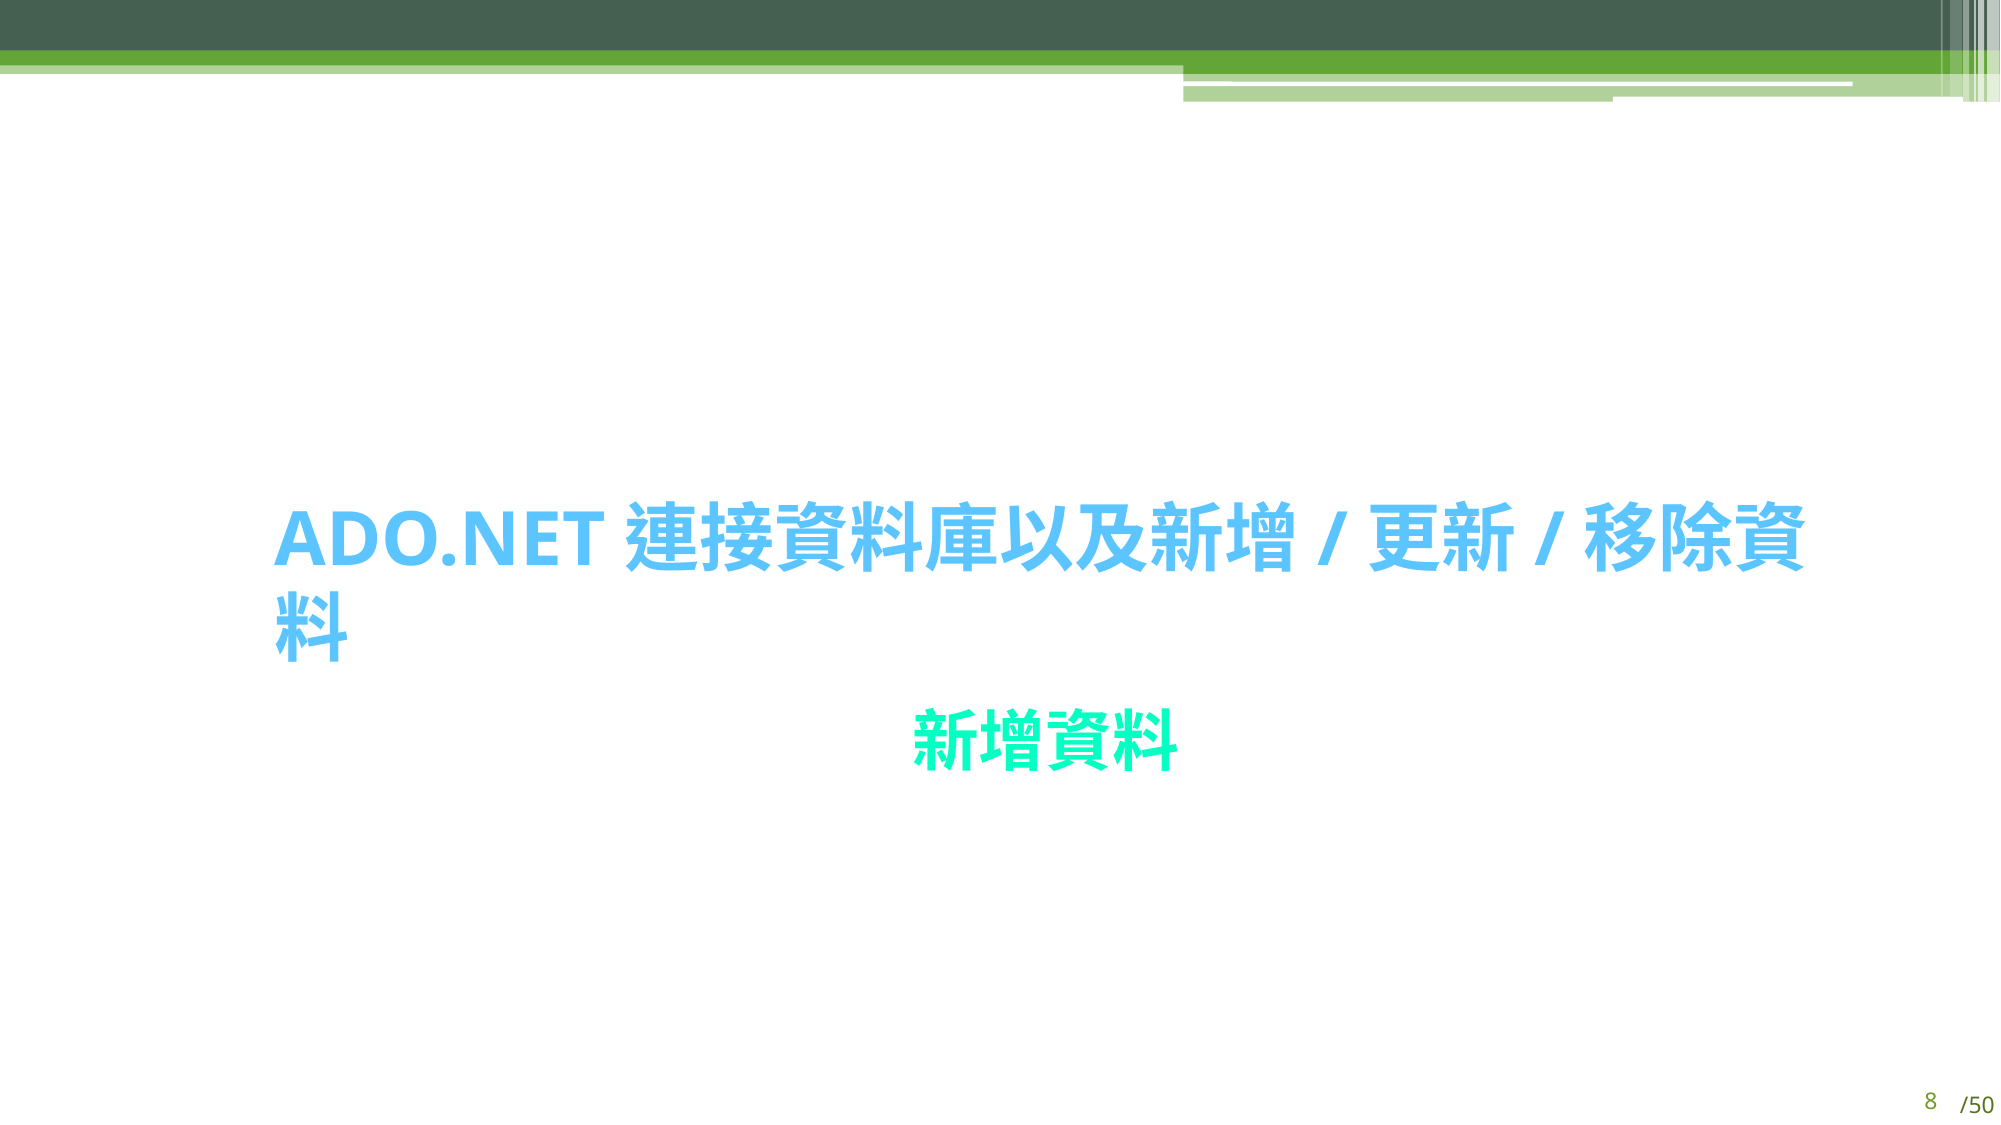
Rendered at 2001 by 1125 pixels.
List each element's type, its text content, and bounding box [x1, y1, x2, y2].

text_box ADO.NET連接資料庫以及新增/更新/移除資料 [259, 483, 1833, 679]
text_box 新增資料 [897, 691, 1195, 786]
slide_number 7 [1785, 1065, 1953, 1125]
footer /50 [1953, 1083, 2000, 1124]
